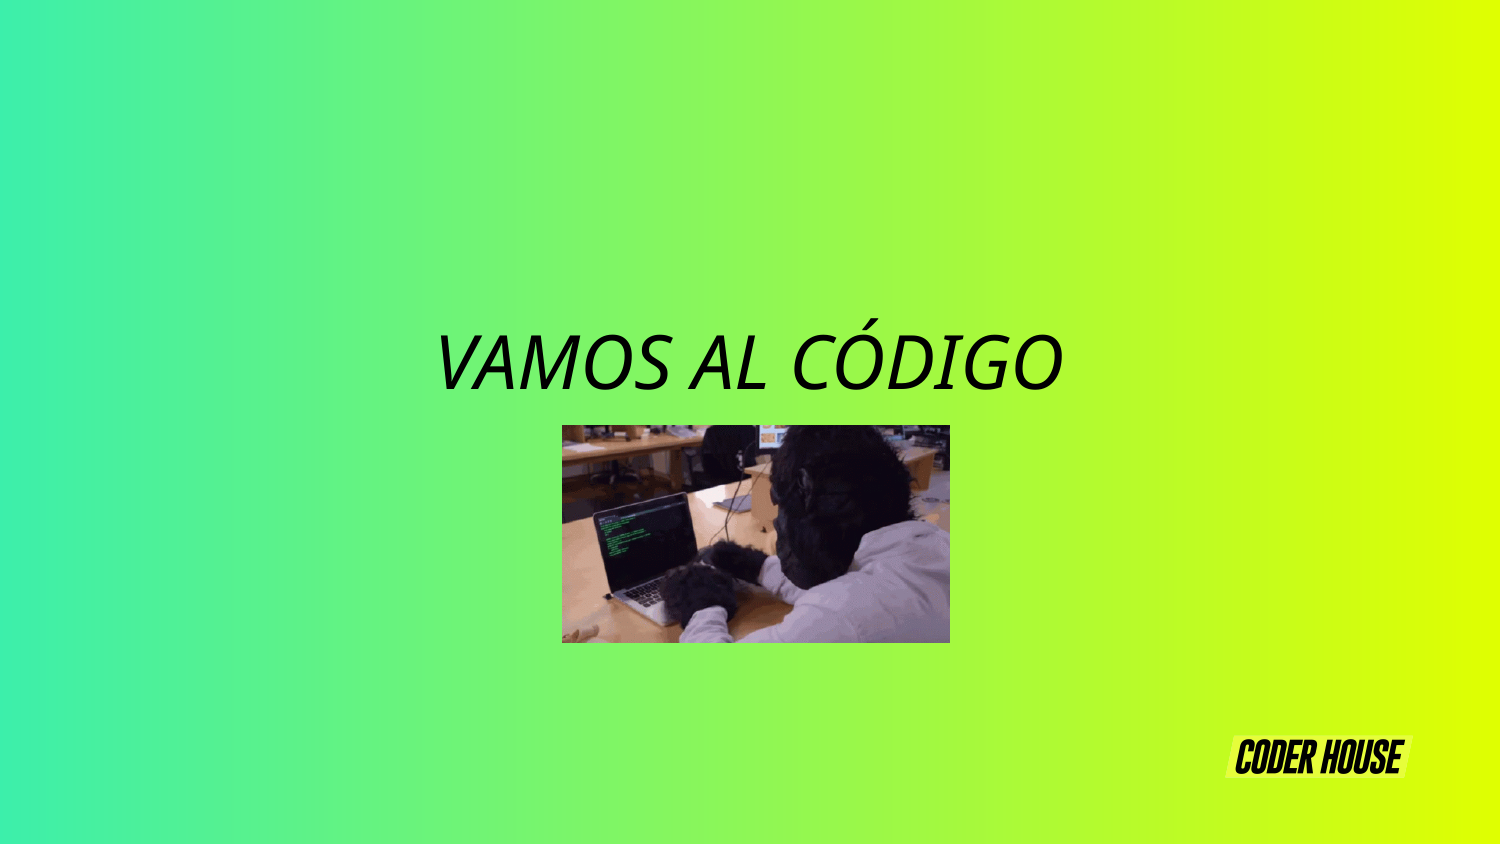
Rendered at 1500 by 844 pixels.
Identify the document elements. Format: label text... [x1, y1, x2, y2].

picture [562, 424, 951, 644]
picture [1221, 728, 1417, 784]
text_box VAMOS AL CÓDIGO [358, 278, 1142, 441]
